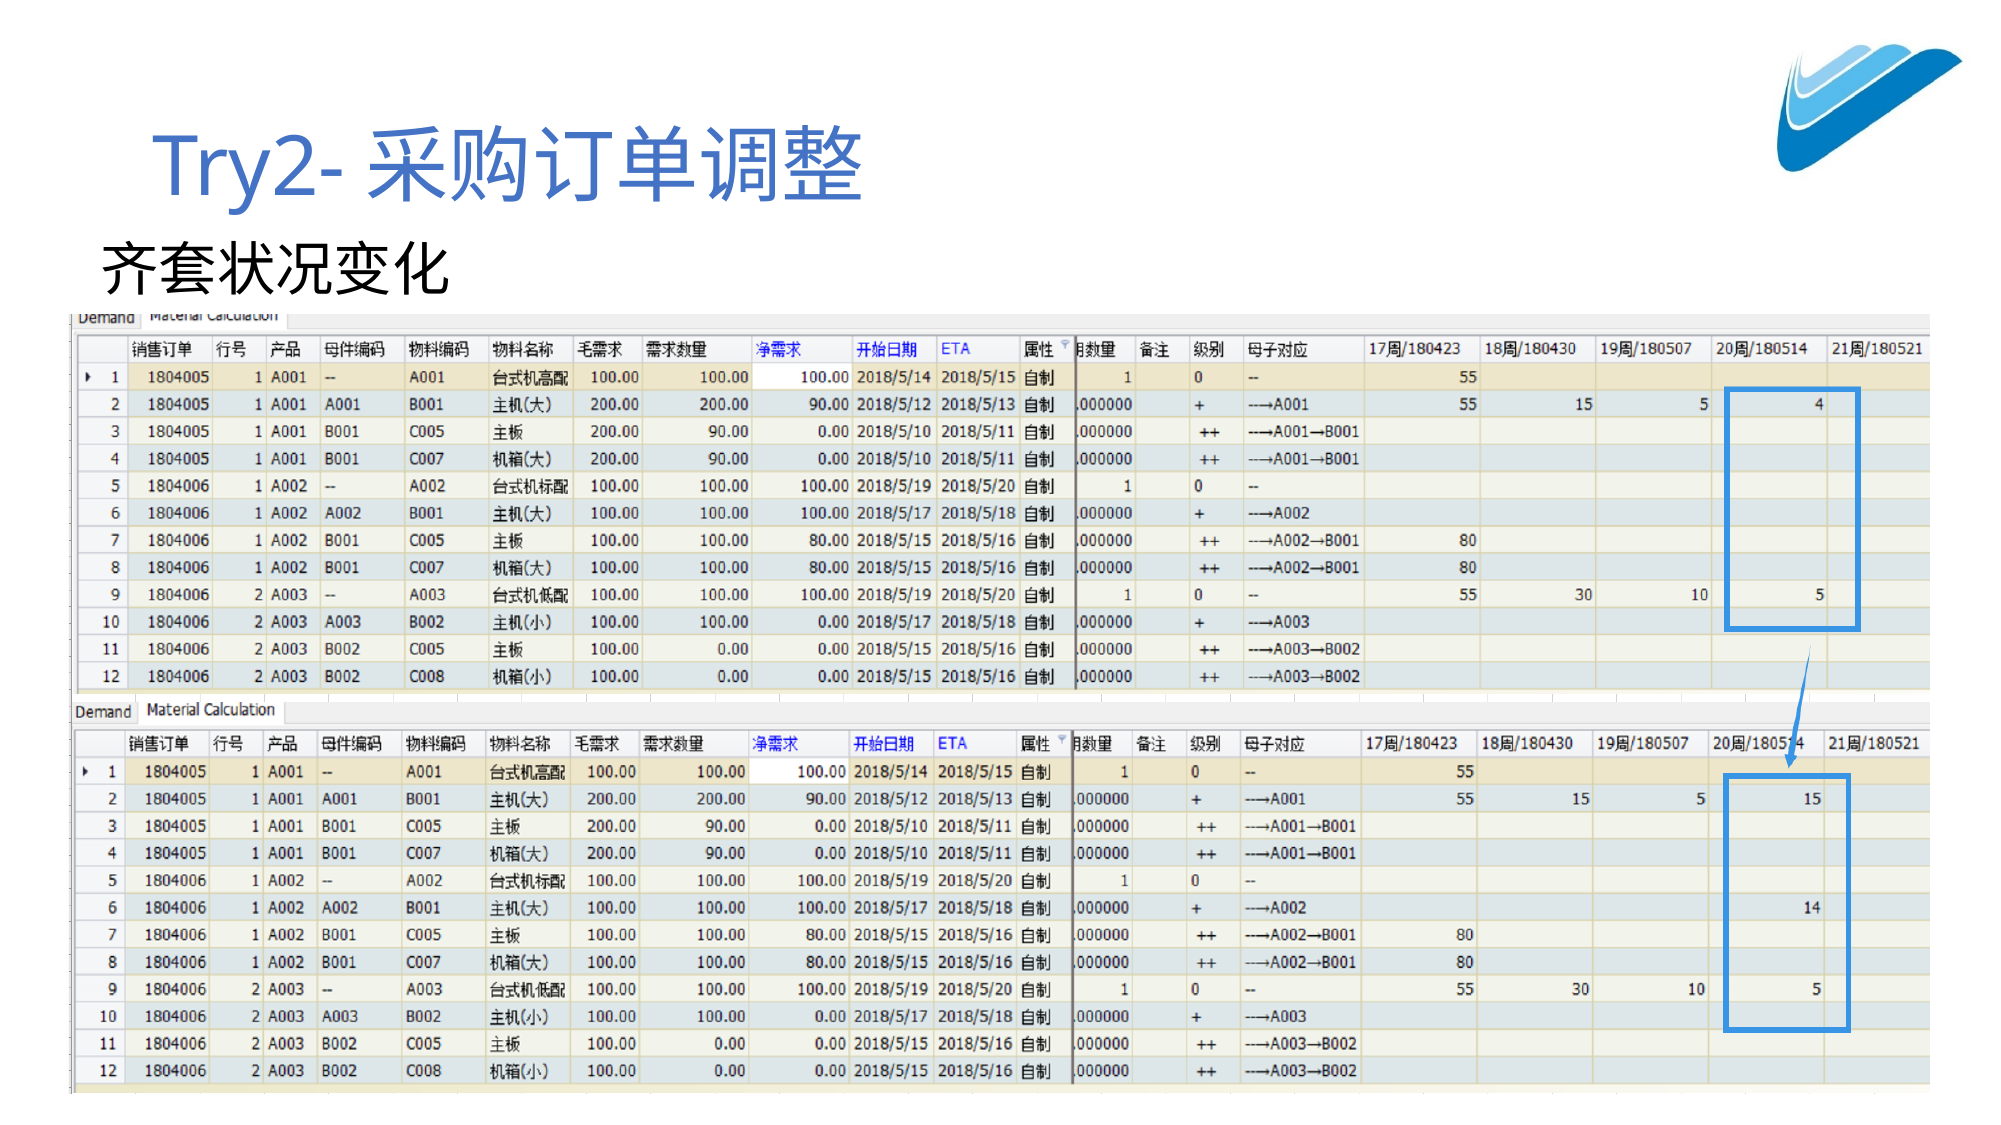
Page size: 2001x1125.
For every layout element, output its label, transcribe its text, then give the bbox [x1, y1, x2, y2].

picture [68, 314, 1930, 1094]
picture [1742, 9, 1982, 198]
title Try2-采购订单调整 [137, 59, 1425, 278]
text_box 齐套状况变化 [86, 224, 599, 310]
